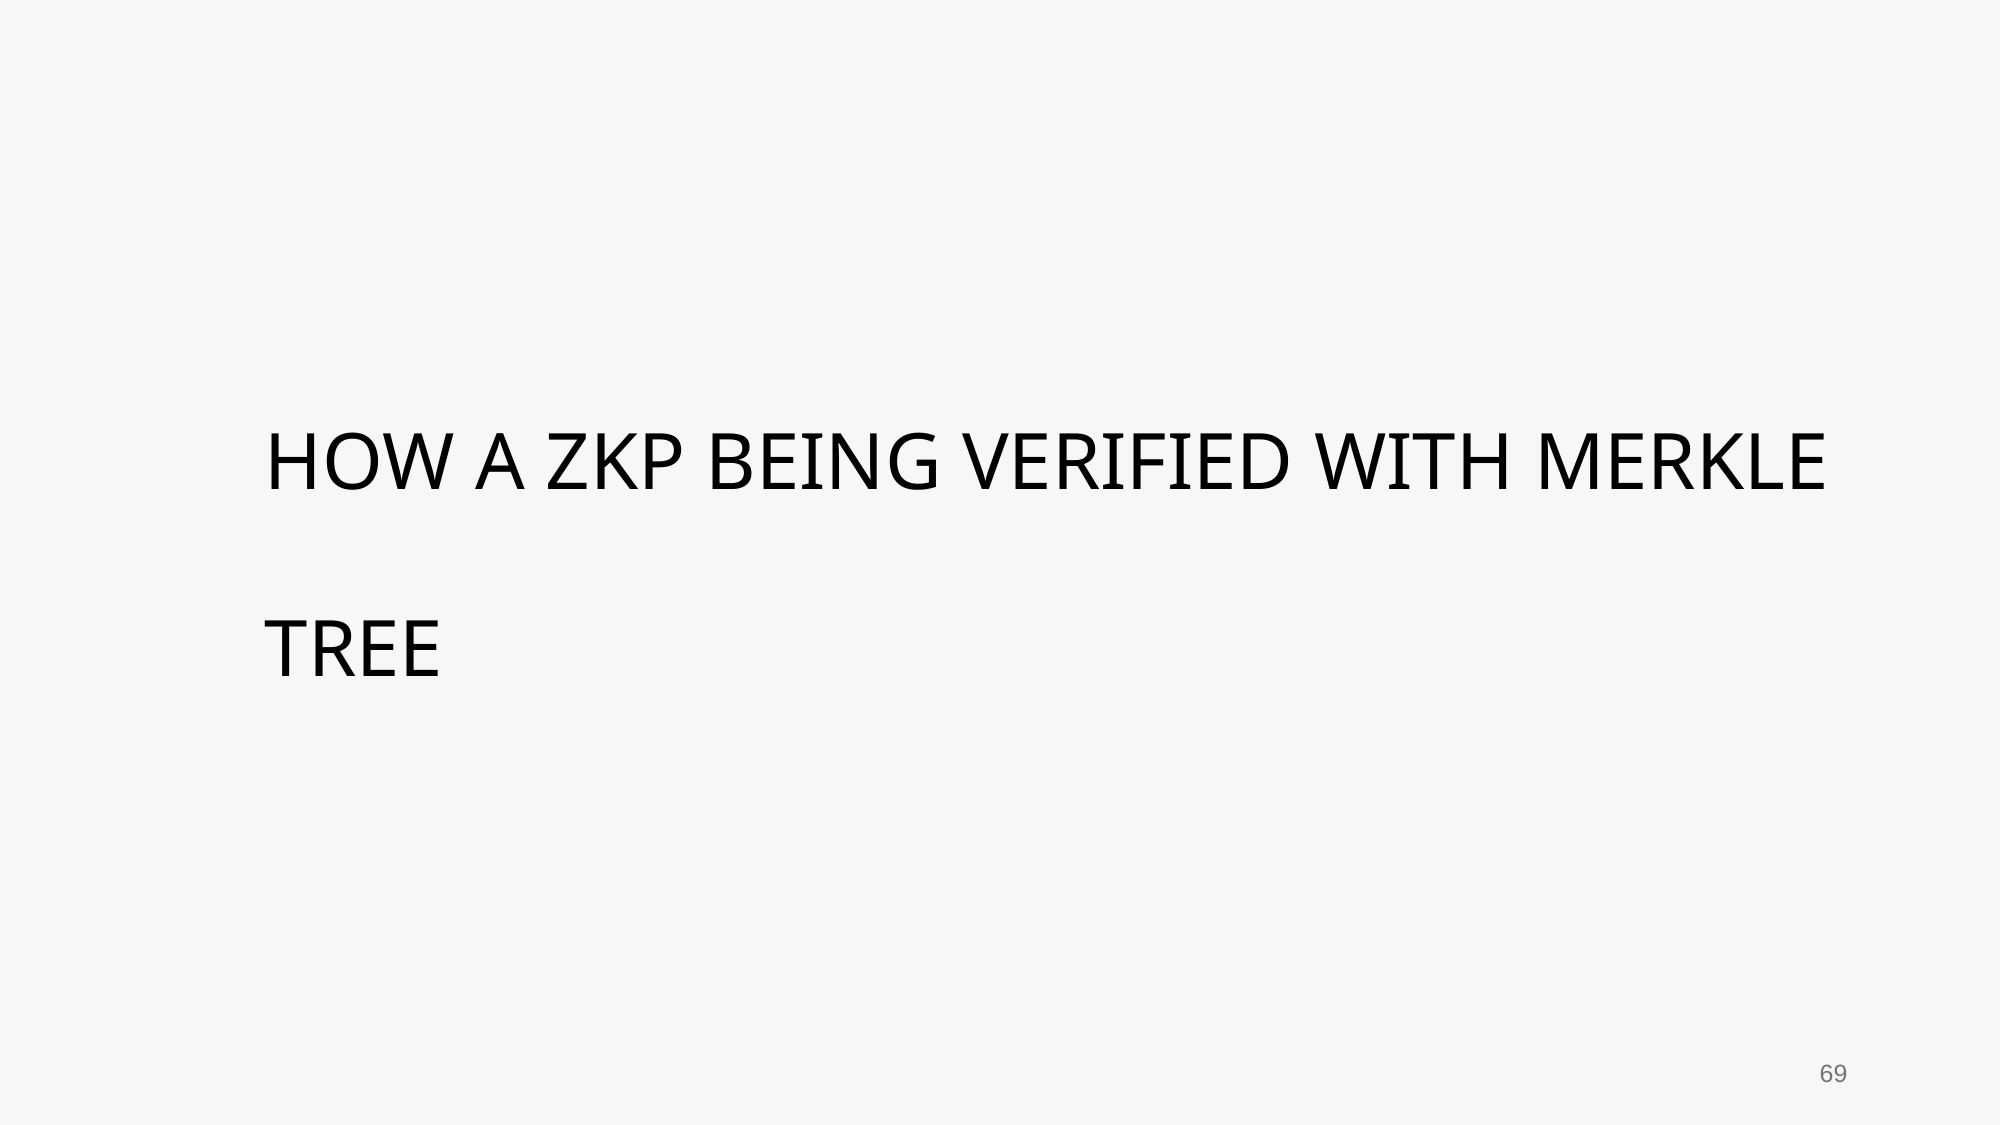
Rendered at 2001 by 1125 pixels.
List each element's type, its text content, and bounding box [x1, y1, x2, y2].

title HOW A ZKP BEING VERIFIED WITH MERKLE TREE [249, 308, 1878, 701]
slide_number 69 [1412, 1042, 1863, 1103]
